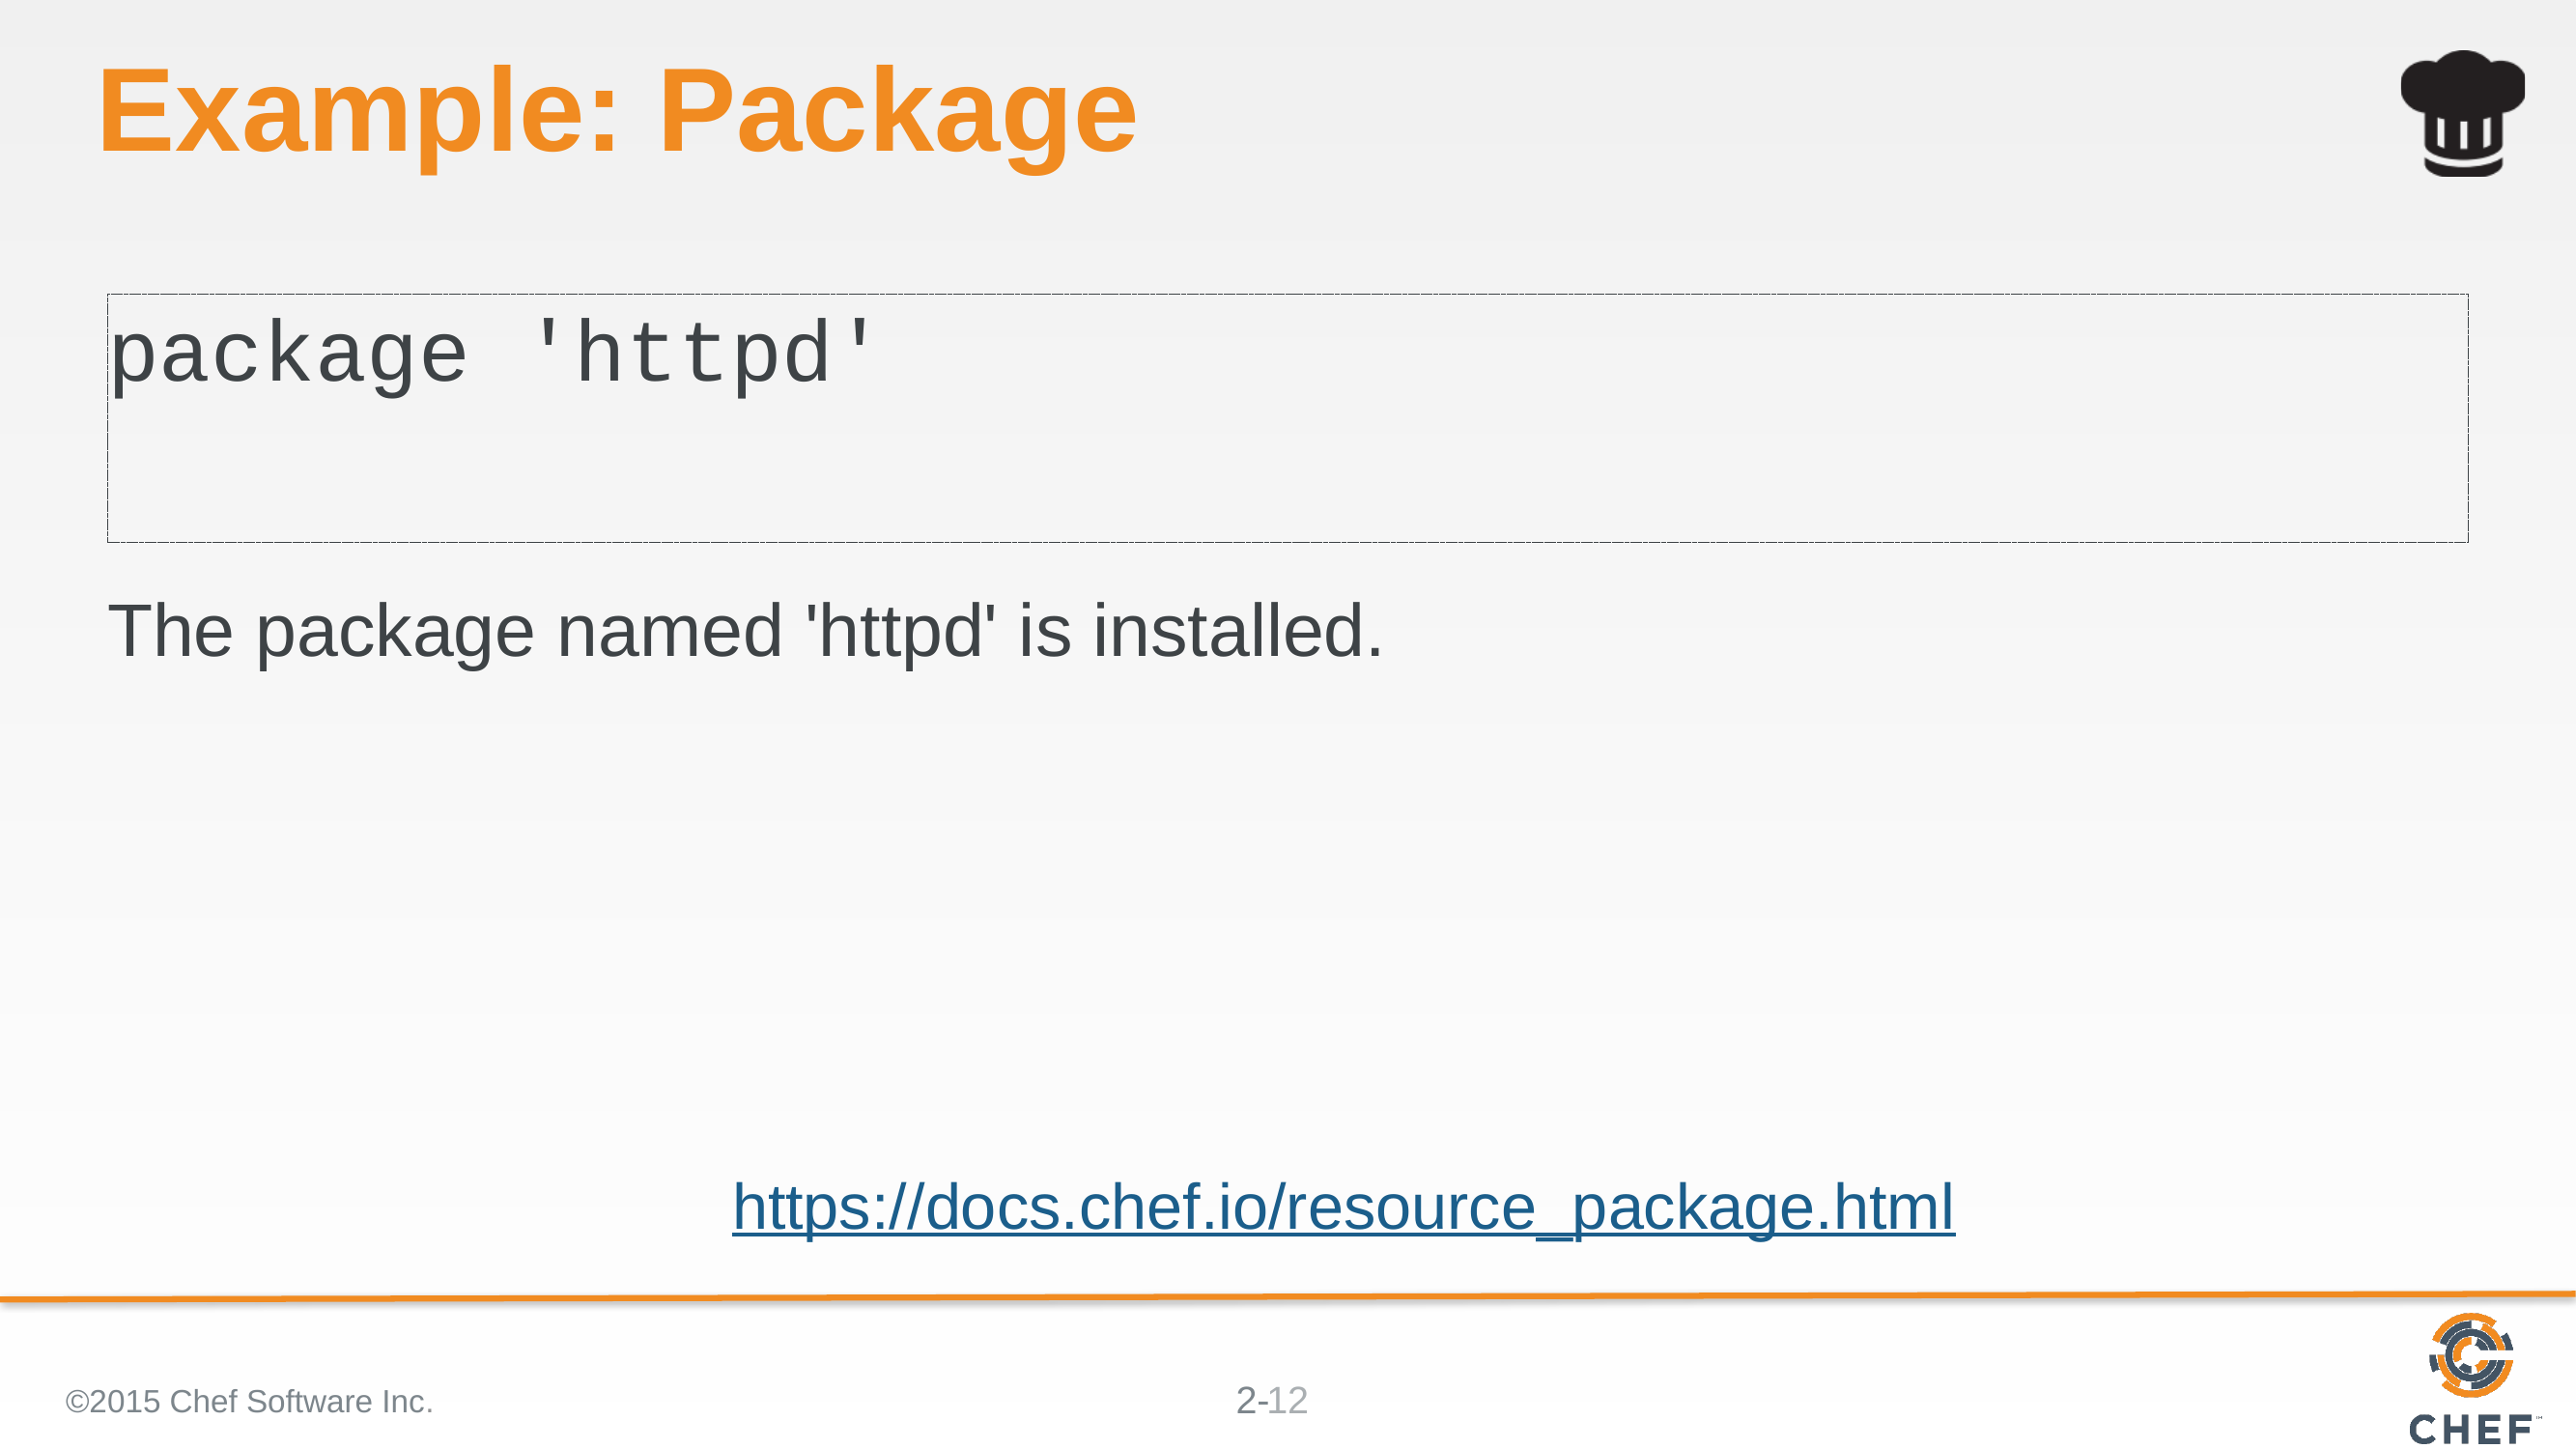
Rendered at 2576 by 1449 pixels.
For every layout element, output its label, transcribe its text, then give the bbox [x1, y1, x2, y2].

picture [2399, 1297, 2550, 1449]
footer ©2015 Chef Software Inc. [51, 1359, 952, 1440]
slide_number 12 [998, 1359, 1578, 1437]
text_box https://docs.chef.io/resource_package.html [674, 1164, 2014, 1262]
list package 'httpd' [107, 294, 2469, 543]
title Example: Package [96, 48, 2463, 180]
text_box The package named 'httpd' is installed. [107, 582, 2469, 1125]
